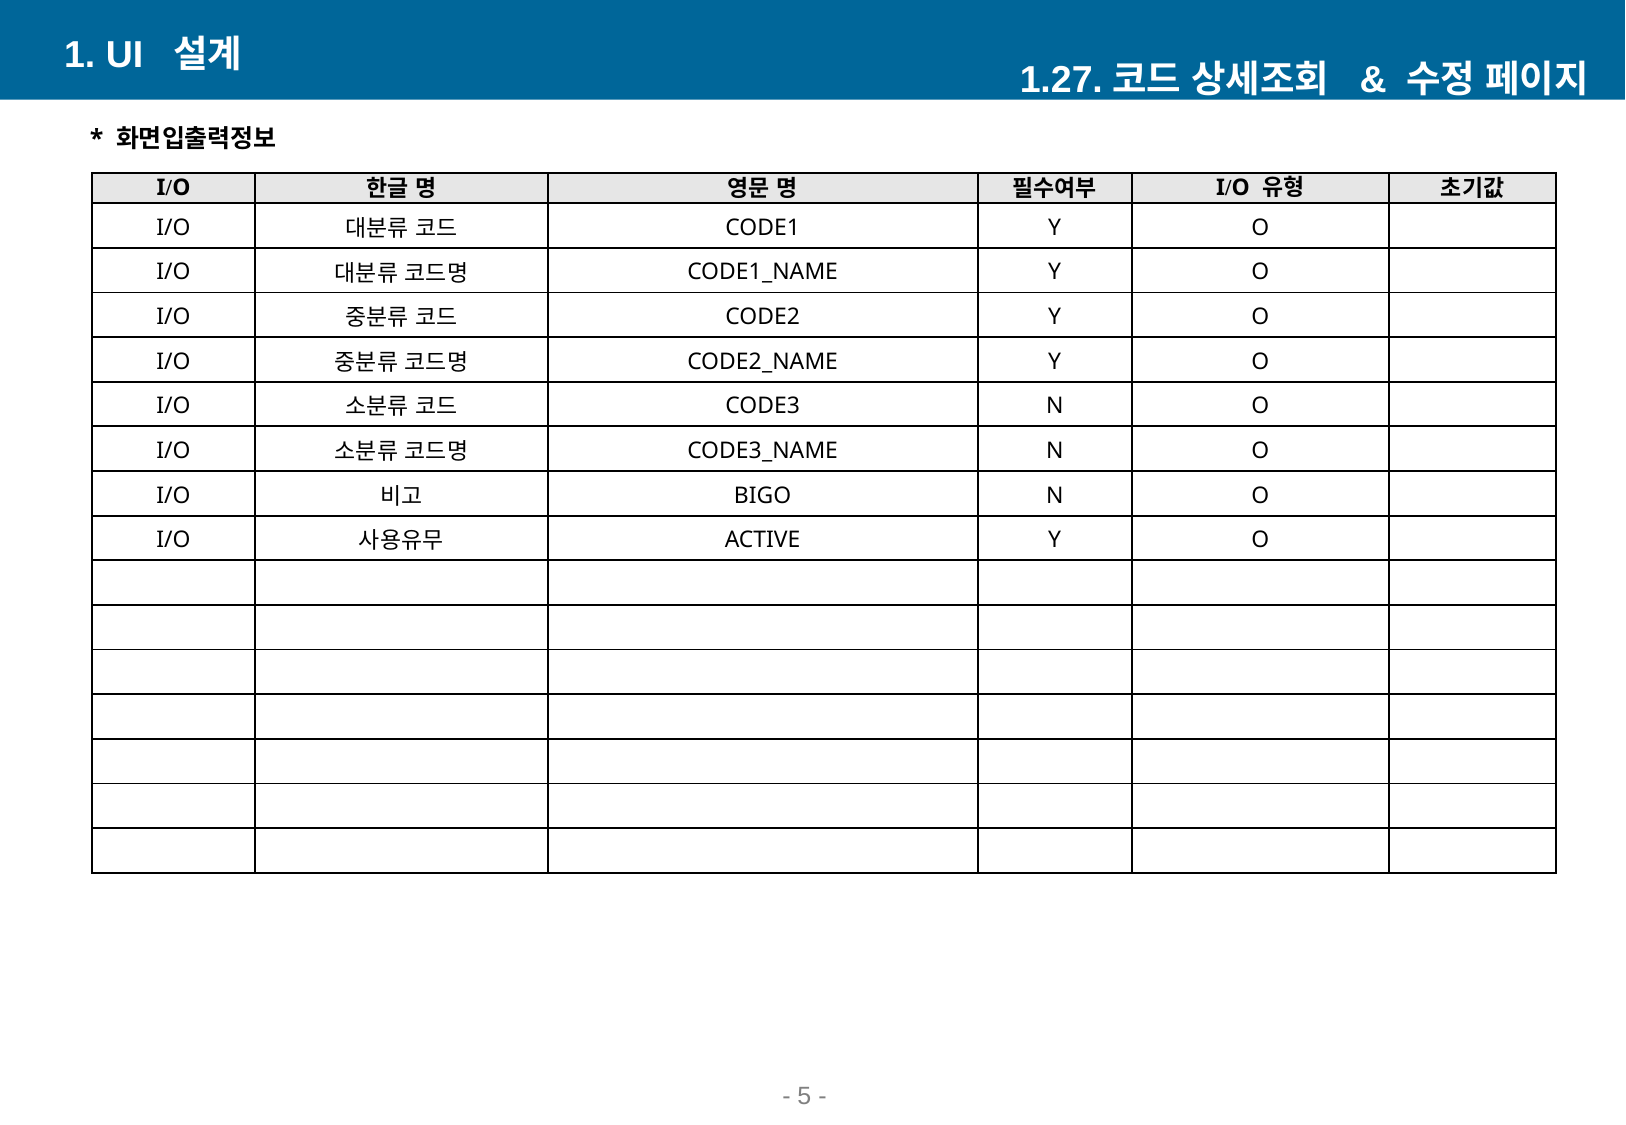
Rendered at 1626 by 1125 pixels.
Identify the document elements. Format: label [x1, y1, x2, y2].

table_cell [979, 427, 1131, 470]
table_cell [1390, 293, 1555, 336]
table_cell [93, 740, 254, 783]
table_cell [549, 695, 977, 738]
table_cell [256, 427, 547, 470]
table_cell [979, 293, 1131, 336]
table_header [1133, 174, 1388, 202]
table_cell [93, 338, 254, 381]
table_cell [1390, 517, 1555, 559]
table_cell [549, 784, 977, 827]
table_cell [1390, 249, 1555, 292]
table_cell [549, 740, 977, 783]
table_cell [1133, 383, 1388, 425]
table_cell [1133, 561, 1388, 604]
table_cell [1390, 606, 1555, 649]
table_cell [549, 561, 977, 604]
table_cell [1390, 427, 1555, 470]
table_cell [979, 606, 1131, 649]
table_cell [1133, 472, 1388, 515]
table_cell [1390, 829, 1555, 872]
table_cell [93, 695, 254, 738]
table_cell [1133, 204, 1388, 247]
table_cell [1133, 606, 1388, 649]
table_cell [1390, 472, 1555, 515]
table_cell [979, 561, 1131, 604]
table_cell [549, 204, 977, 247]
table_cell [979, 338, 1131, 381]
table_cell [93, 472, 254, 515]
table_cell [1390, 695, 1555, 738]
table_cell [93, 784, 254, 827]
table_cell [1133, 740, 1388, 783]
table_cell [256, 293, 547, 336]
table_cell [93, 383, 254, 425]
table_cell [1133, 517, 1388, 559]
table_cell [1390, 204, 1555, 247]
table_cell [1133, 695, 1388, 738]
table_cell [979, 472, 1131, 515]
table_cell [93, 204, 254, 247]
table_cell [93, 517, 254, 559]
table_cell [549, 427, 977, 470]
table_cell [256, 338, 547, 381]
table_cell [1390, 784, 1555, 827]
table_cell [1133, 784, 1388, 827]
table_cell [1390, 561, 1555, 604]
table_cell [979, 517, 1131, 559]
table_cell [256, 695, 547, 738]
table_cell [1390, 338, 1555, 381]
table_cell [549, 650, 977, 693]
table_cell [93, 829, 254, 872]
table_cell [979, 829, 1131, 872]
table_cell [93, 561, 254, 604]
table_cell [979, 784, 1131, 827]
table_cell [256, 650, 547, 693]
table_cell [1390, 740, 1555, 783]
table_cell [549, 293, 977, 336]
table_cell [256, 472, 547, 515]
table_cell [549, 338, 977, 381]
table_cell [979, 204, 1131, 247]
table_cell [256, 204, 547, 247]
table_cell [1133, 293, 1388, 336]
table_cell [93, 606, 254, 649]
table_cell [549, 472, 977, 515]
table_cell [549, 383, 977, 425]
table_cell [979, 650, 1131, 693]
table_cell [979, 383, 1131, 425]
table_cell [979, 249, 1131, 292]
table_cell [93, 650, 254, 693]
table_header [256, 174, 547, 202]
table_cell [1133, 829, 1388, 872]
table_cell [1133, 338, 1388, 381]
table_cell [1133, 249, 1388, 292]
text_box [69, 115, 298, 161]
table_cell [1133, 650, 1388, 693]
table_cell [1390, 383, 1555, 425]
table_cell [1133, 427, 1388, 470]
table_cell [549, 829, 977, 872]
table_cell [93, 427, 254, 470]
table_cell [256, 784, 547, 827]
table_cell [979, 695, 1131, 738]
table_cell [979, 740, 1131, 783]
table_header [979, 174, 1131, 202]
table_cell [549, 517, 977, 559]
table_header [93, 174, 254, 202]
table_cell [256, 829, 547, 872]
text_box [635, 1069, 974, 1118]
table_cell [256, 606, 547, 649]
table_cell [256, 249, 547, 292]
table_cell [256, 517, 547, 559]
table_cell [93, 249, 254, 292]
text_box [49, 27, 707, 78]
table_header [1390, 174, 1555, 202]
table_cell [549, 606, 977, 649]
table_cell [1390, 650, 1555, 693]
table_header [549, 174, 977, 202]
table_cell [549, 249, 977, 292]
table_cell [256, 740, 547, 783]
table_cell [256, 383, 547, 425]
text_box [968, 52, 1625, 103]
table_cell [256, 561, 547, 604]
table_cell [93, 293, 254, 336]
